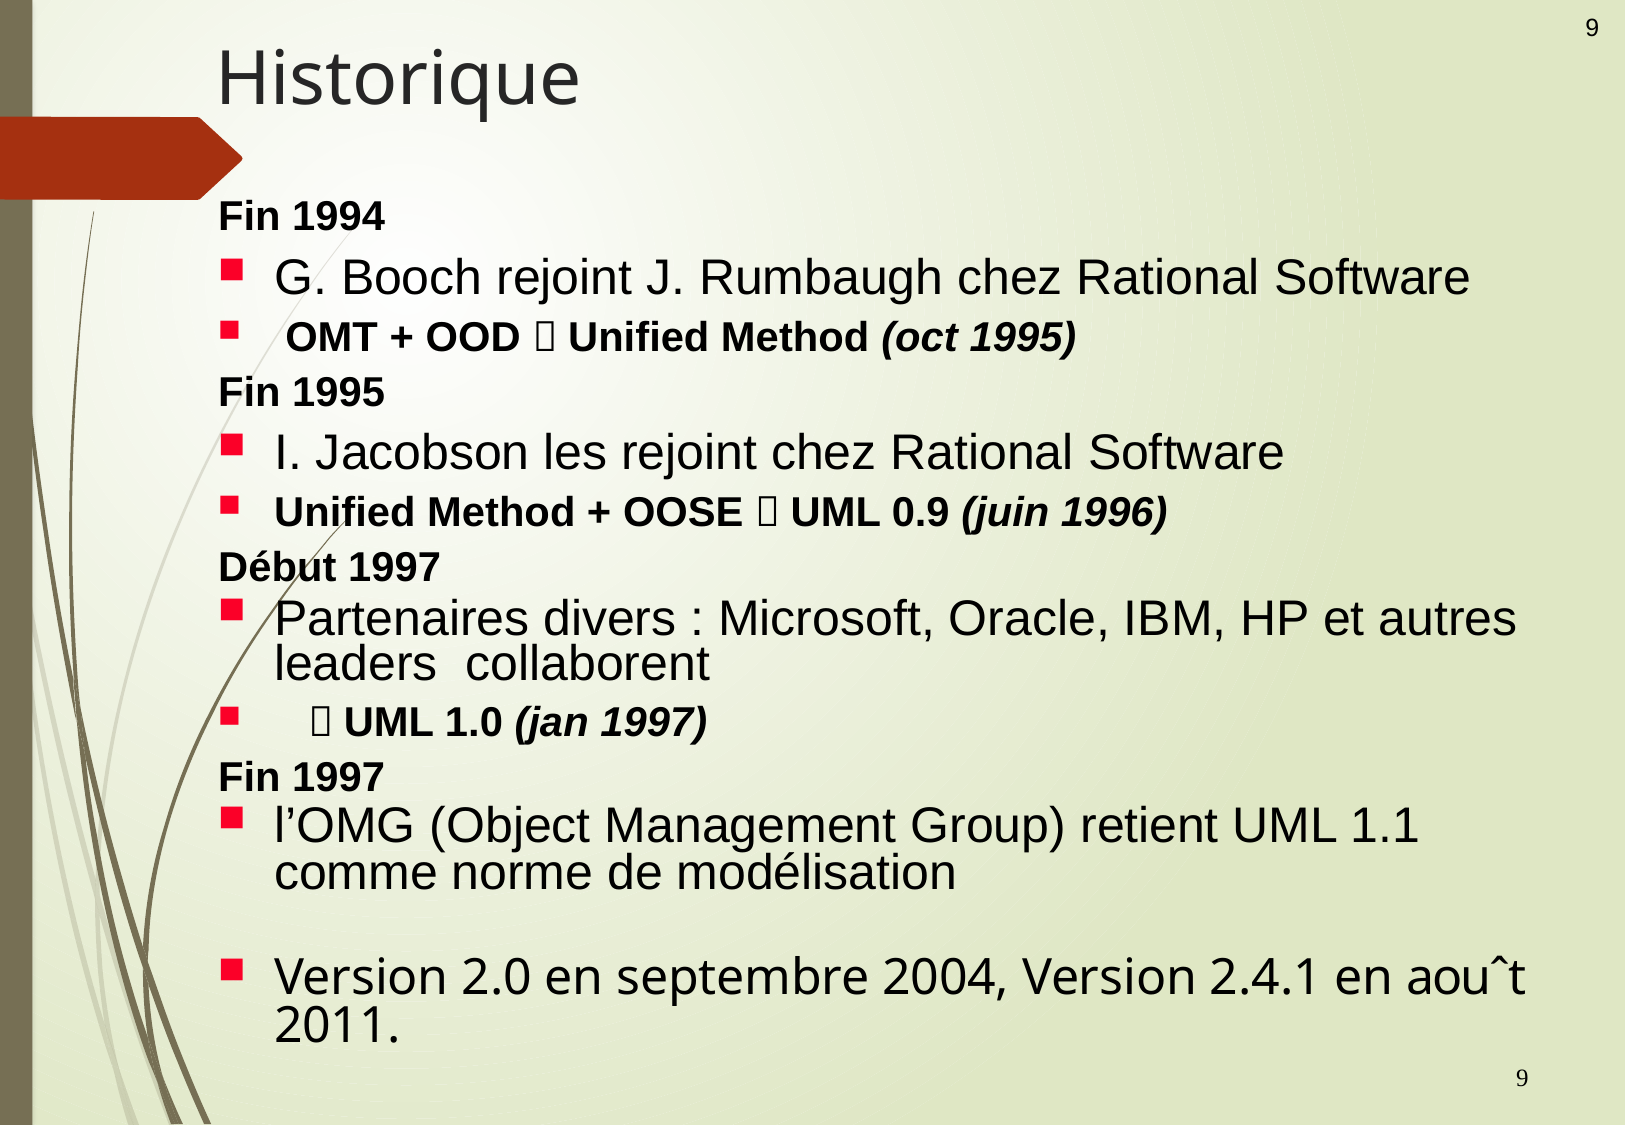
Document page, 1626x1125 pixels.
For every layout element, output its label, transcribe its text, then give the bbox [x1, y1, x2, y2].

title Historique [212, 27, 590, 218]
text_box 9 [1583, 9, 1602, 42]
text_box Fin 1994 G. Booch rejoint J. Rumbaugh chez Rational Software OMT + OOD  Unified Method (oct 1995) Fin 1995 I. Jacobson les rejoint chez Rational Software Unified Method + OOSE  UML 0.9 (juin 1996) Début 1997 Partenaires divers : Microsoft, Oracle, IBM, HP et autres leaders collaborent  UML 1.0 (jan 1997) Fin 1997 l’OMG (Object Management Group) retient UML 1.1 comme norme de modélisation Version 2.0 en septembre 2004, Version 2.4.1 en aouˆt 2011. [215, 182, 1575, 1105]
